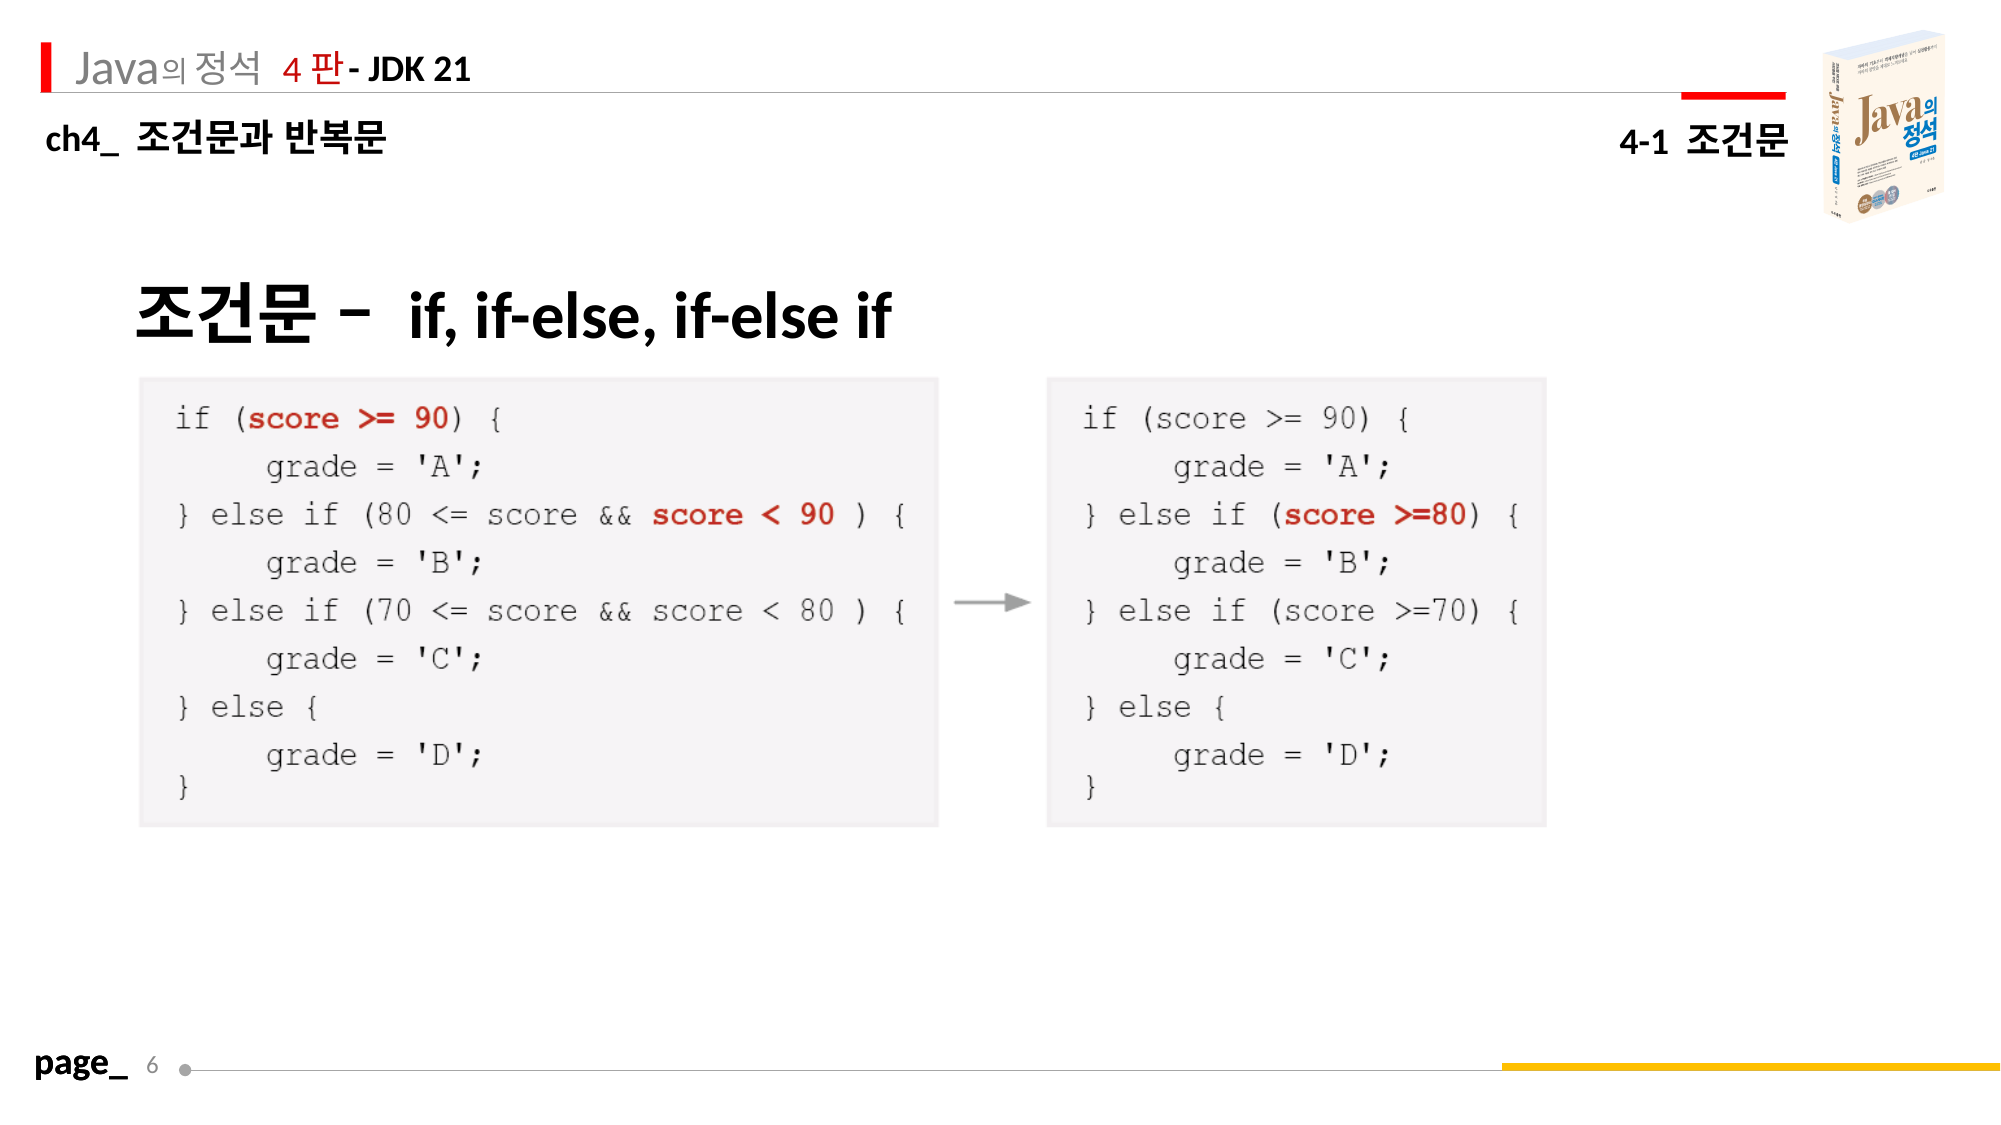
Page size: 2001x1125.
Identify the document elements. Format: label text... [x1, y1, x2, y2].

text_box 4-1 조건문 [1415, 109, 1805, 169]
picture [1819, 26, 1950, 228]
text_box page_ [19, 1030, 145, 1090]
picture [123, 361, 1569, 839]
slide_number 6 [106, 1033, 174, 1094]
text_box 조건문 – if, if-else, if-else if [119, 264, 1491, 359]
